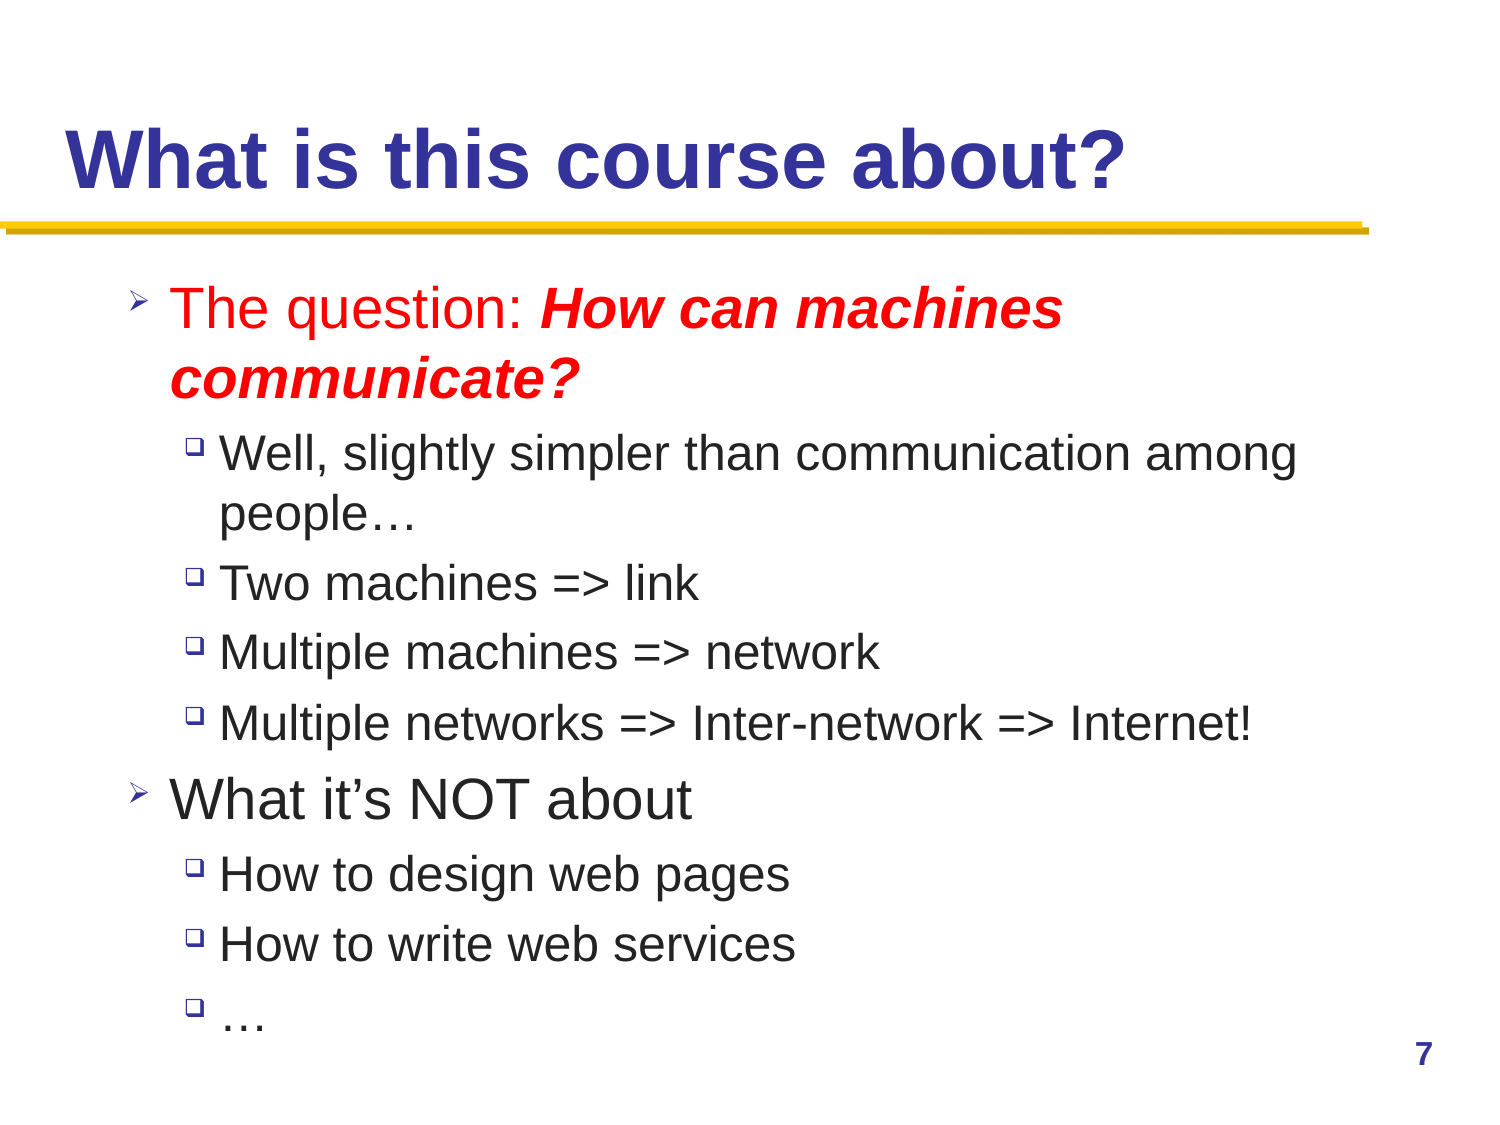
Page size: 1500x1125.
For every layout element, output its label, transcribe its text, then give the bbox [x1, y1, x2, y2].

slide_number 7 [1400, 1025, 1500, 1100]
title What is this course about? [49, 24, 1451, 213]
list The question: How can machines communicate? Well, slightly simpler than communication among people… Two machines => link Multiple machines => network Multiple networks => Inter-network => Internet! What it’s NOT about How to design web pages How to write web services … [112, 262, 1413, 988]
